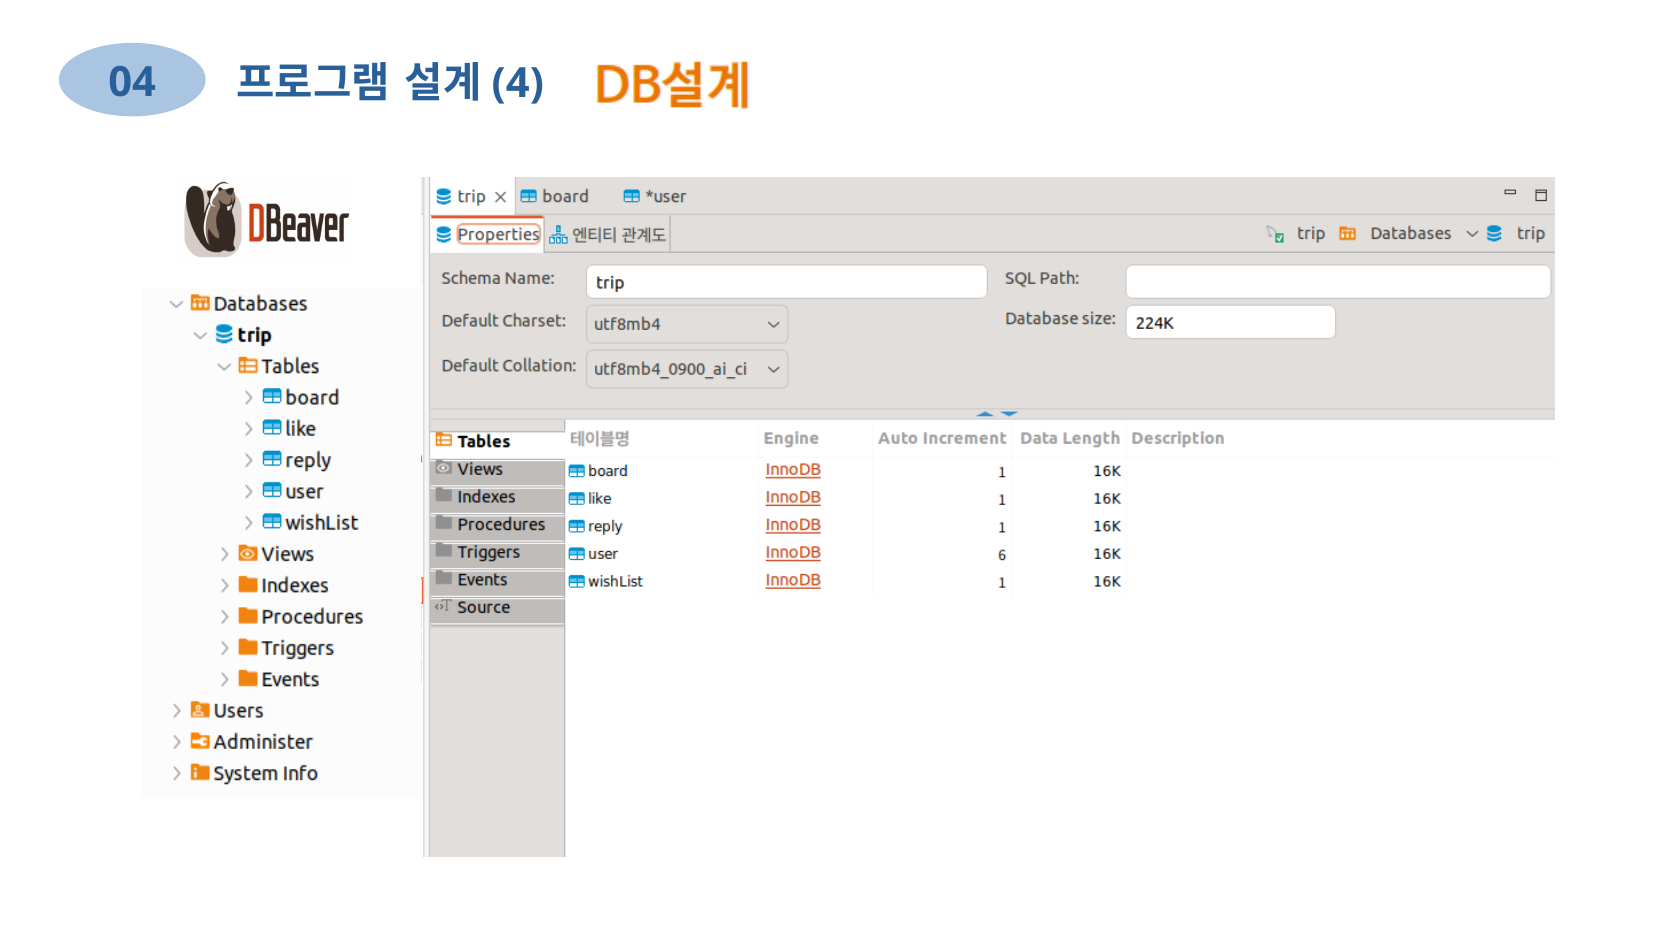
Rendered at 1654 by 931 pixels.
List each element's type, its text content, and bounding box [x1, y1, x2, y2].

text_box 프로그램 설계(4) [221, 48, 567, 114]
picture [571, 45, 768, 120]
text_box 04 [58, 42, 206, 117]
picture [176, 176, 355, 264]
picture [142, 176, 1555, 857]
